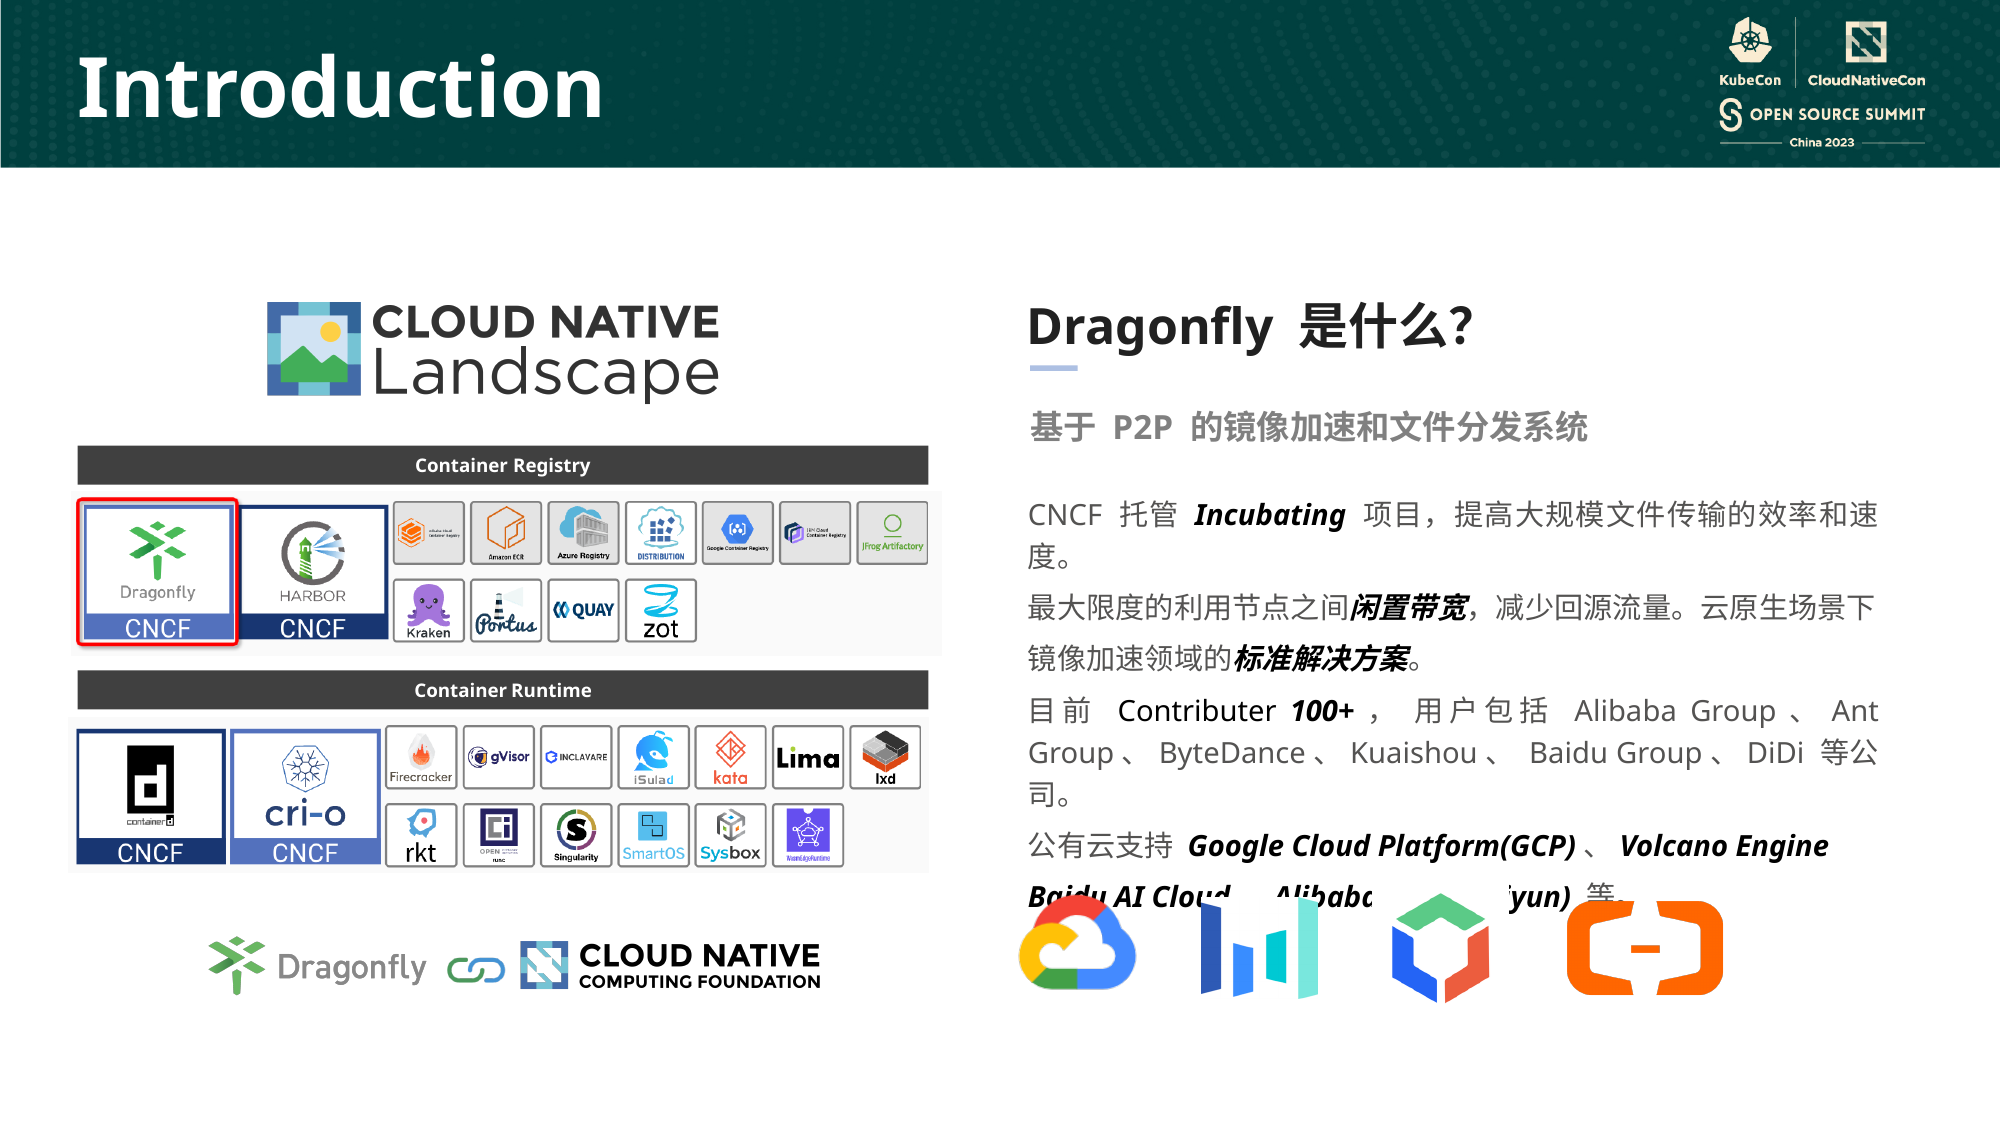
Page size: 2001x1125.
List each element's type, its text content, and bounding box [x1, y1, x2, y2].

text_box Dragonfly 是什么？ [1026, 294, 1509, 355]
text_box CNCF 托管 Incubating 项目，提高大规模文件传输的效率和速度。 最大限度的利用节点之间闲置带宽，减少回源流量。云原生场景下 镜像加速领域的标准解决方案。 目前 Contributer 100+， 用户包括 Alibaba Group、Ant Group、ByteDance、Kuaishou、 Baidu Group、DiDi 等公司。 公有云支持 Google Cloud Platform(GCP)、Volcano Engine Baidu AI Cloud、Alibaba Cloud(Aliyun) 等。 [1027, 489, 1879, 914]
picture [0, 0, 2000, 1125]
text_box Container Runtime [77, 670, 929, 710]
text_box 基于 P2P 的镜像加速和文件分发系统 [1030, 398, 1612, 447]
text_box Container Registry [77, 445, 929, 485]
text_box Introduction [62, 0, 1788, 196]
